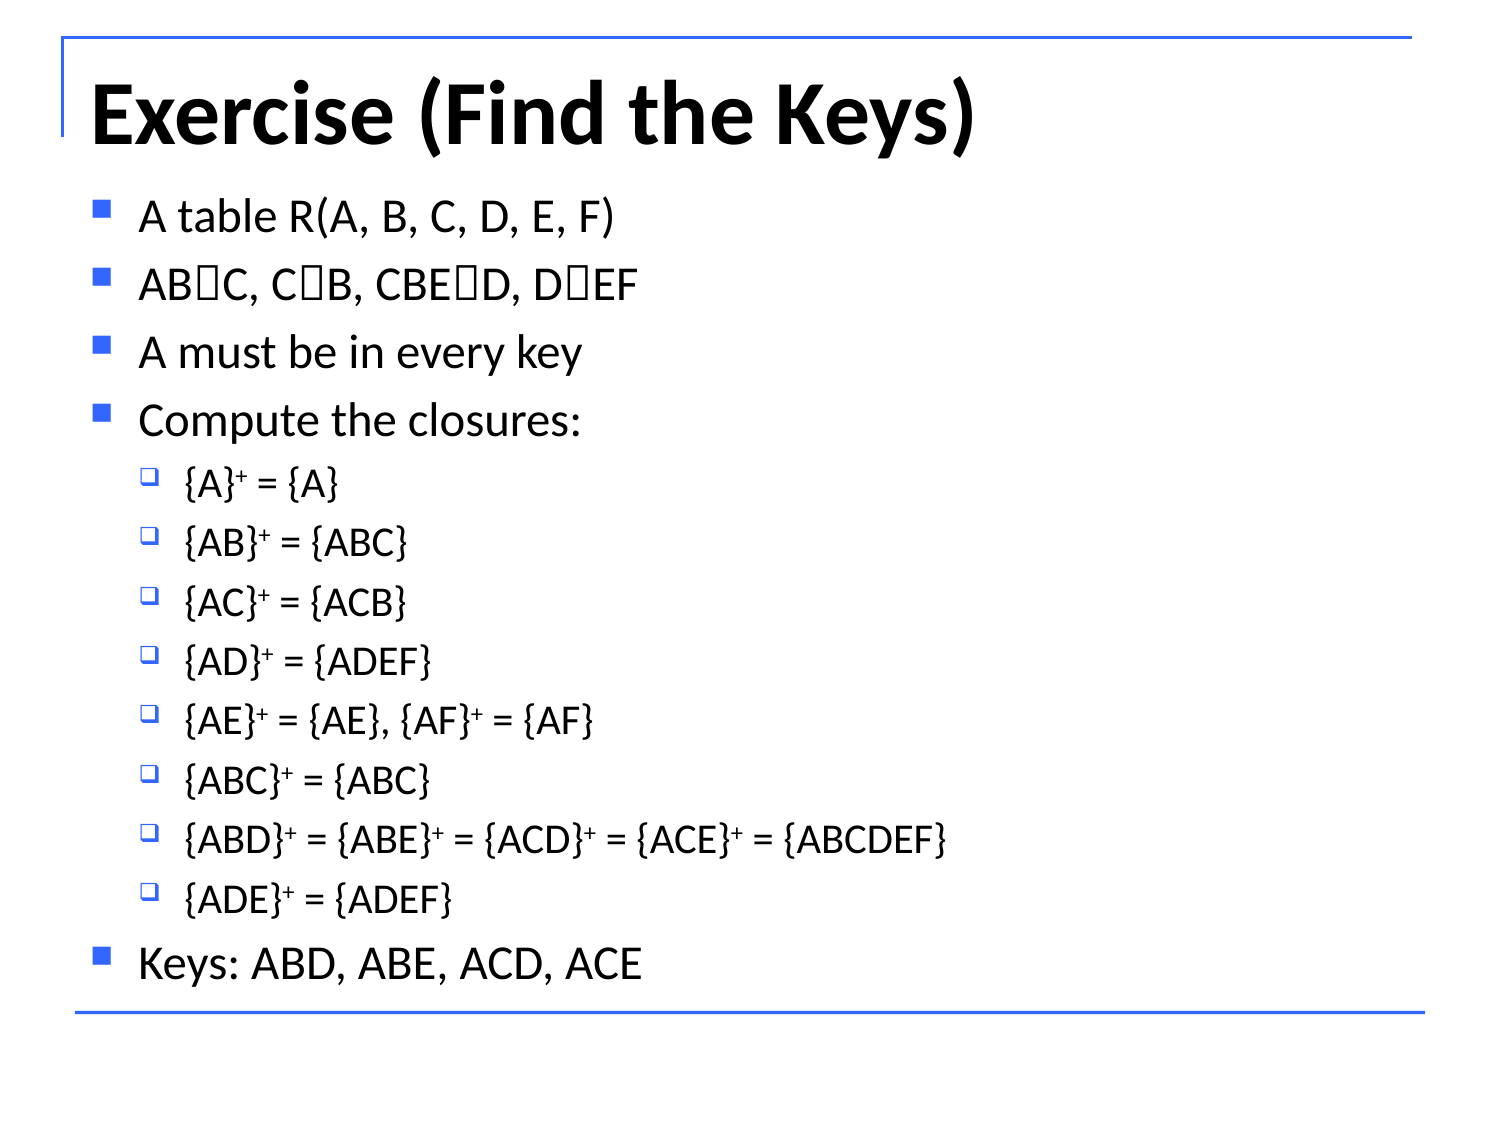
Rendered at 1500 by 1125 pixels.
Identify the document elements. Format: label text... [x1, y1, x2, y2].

list A table R(A, B, C, D, E, F) ABC, CB, CBED, DEF A must be in every key Compute the closures: {A}+ = {A} {AB}+ = {ABC} {AC}+ = {ACB} {AD}+ = {ADEF} {AE}+ = {AE}, {AF}+ = {AF} {ABC}+ = {ABC} {ABD}+ = {ABE}+ = {ACD}+ = {ACE}+ = {ABCDEF} {ADE}+ = {ADEF} Keys: ABD, ABE, ACD, ACE [74, 176, 1426, 1006]
title Exercise (Find the Keys) [74, 45, 1426, 176]
